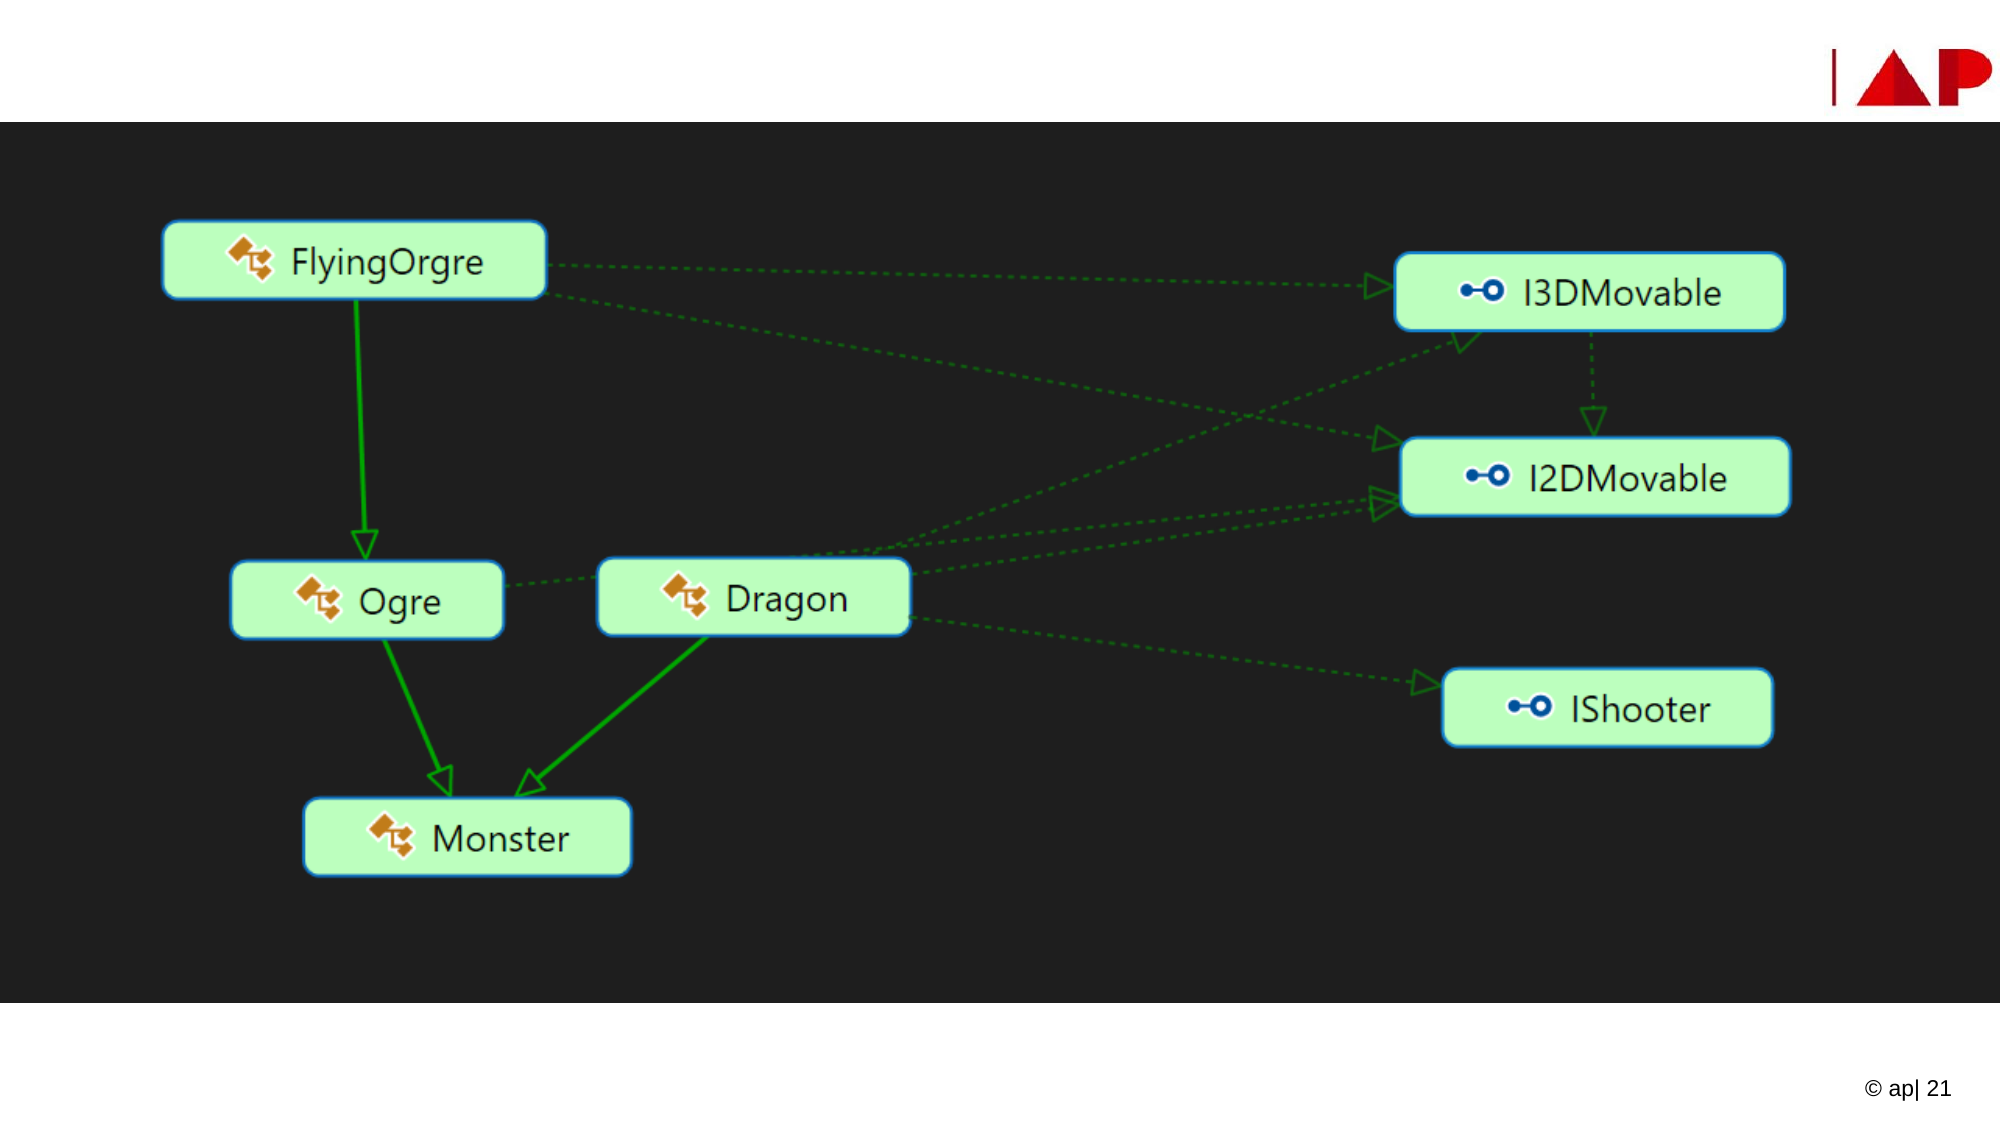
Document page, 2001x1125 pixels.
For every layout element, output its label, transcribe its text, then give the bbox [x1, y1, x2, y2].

picture [0, 10, 2000, 1004]
slide_number © ap| 21 [1425, 1061, 1953, 1113]
